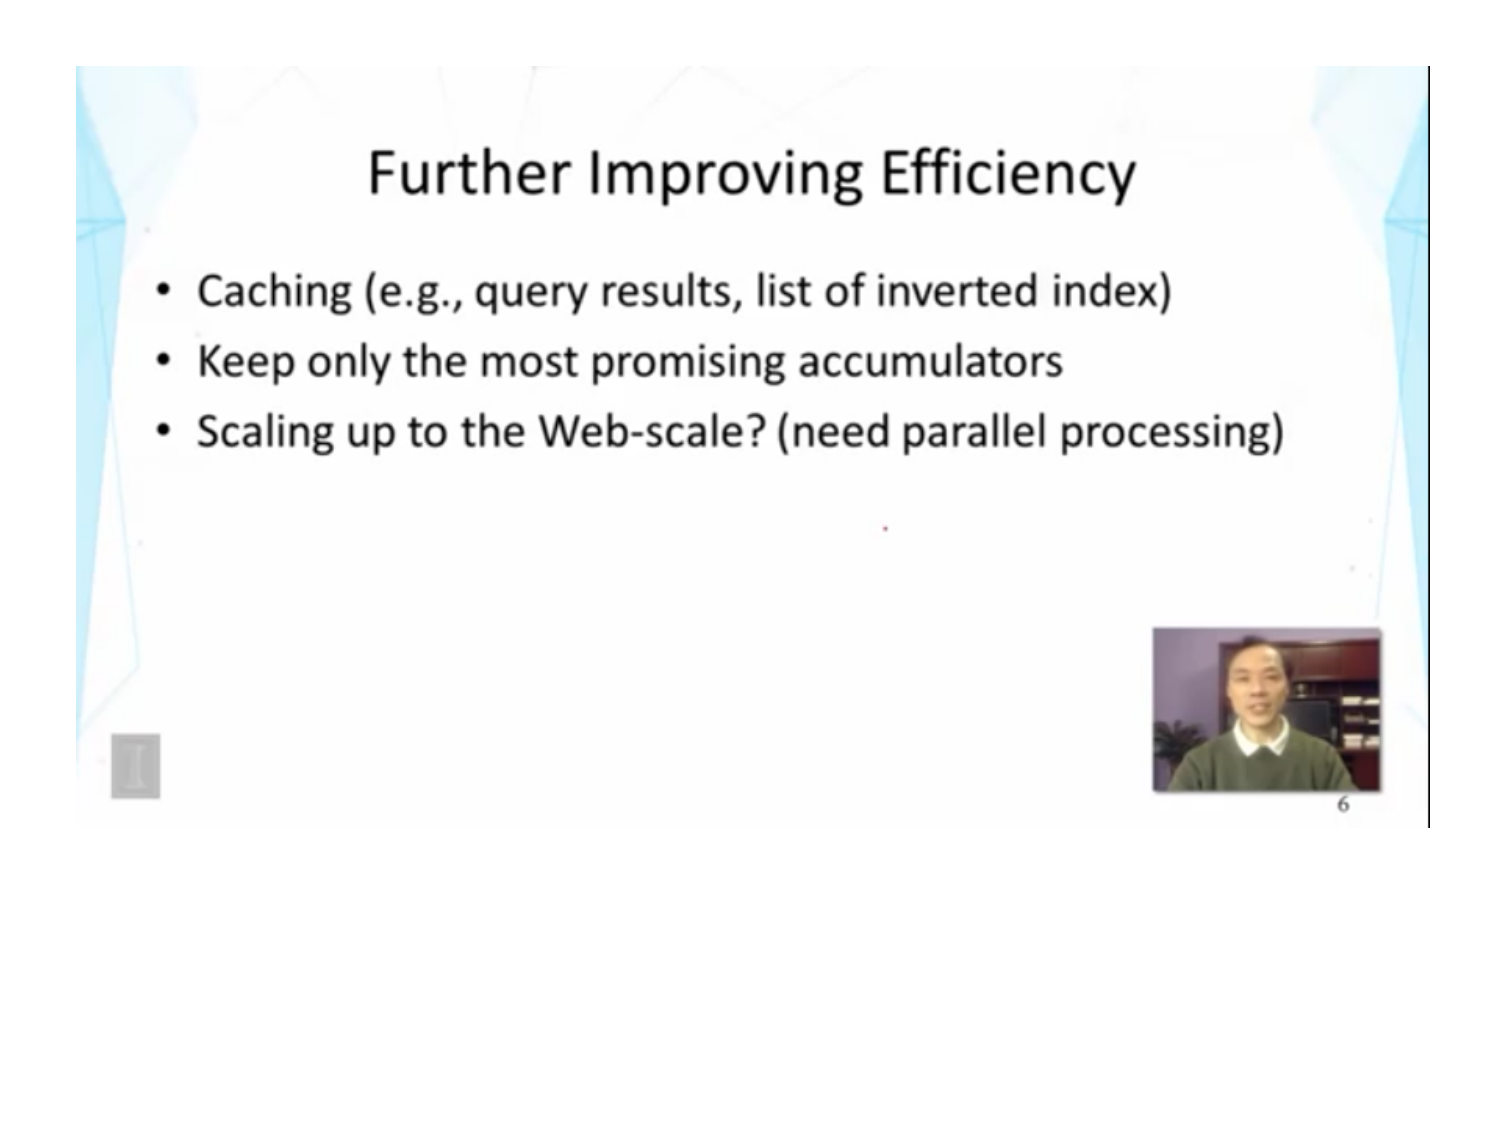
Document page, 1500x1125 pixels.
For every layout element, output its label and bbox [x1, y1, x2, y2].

picture [76, 66, 1431, 828]
